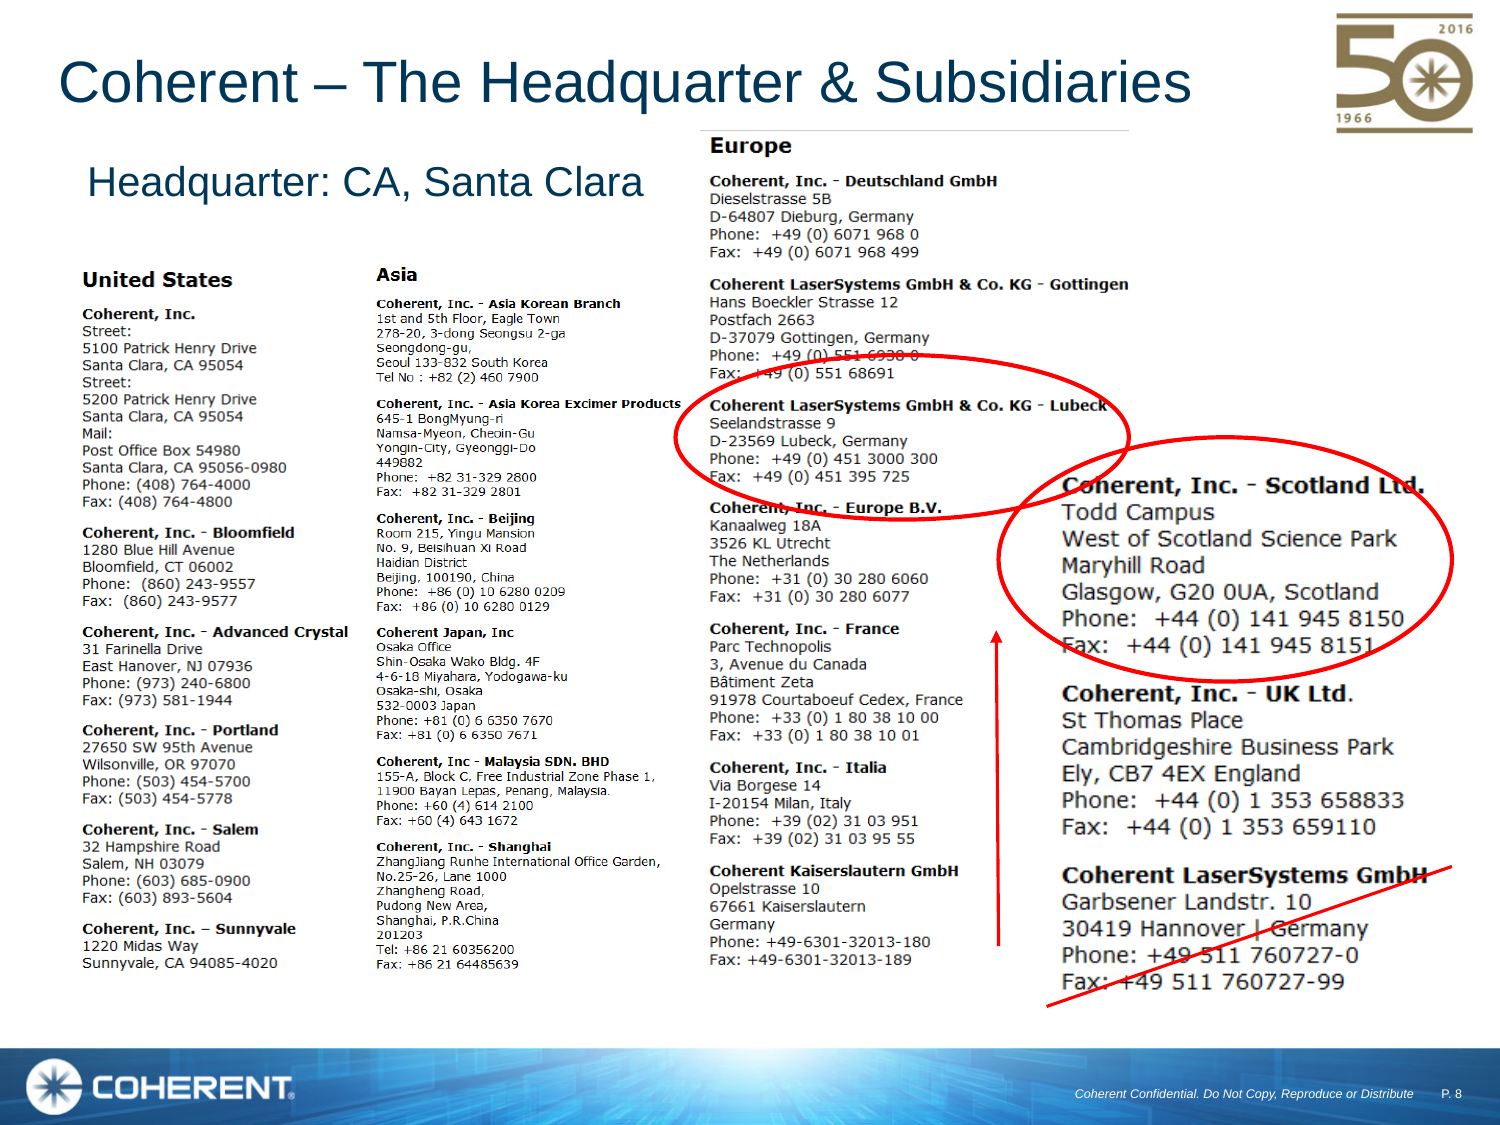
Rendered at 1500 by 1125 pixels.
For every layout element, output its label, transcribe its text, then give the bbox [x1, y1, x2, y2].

picture [0, 0, 1500, 1125]
text_box [1435, 509, 1455, 610]
title Coherent – The Headquarter & Subsidiaries [43, 0, 1280, 173]
text_box [1135, 435, 1347, 454]
list Headquarter: CA, Santa Clara [71, 173, 673, 240]
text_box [1046, 866, 1453, 1007]
text_box [688, 401, 695, 474]
